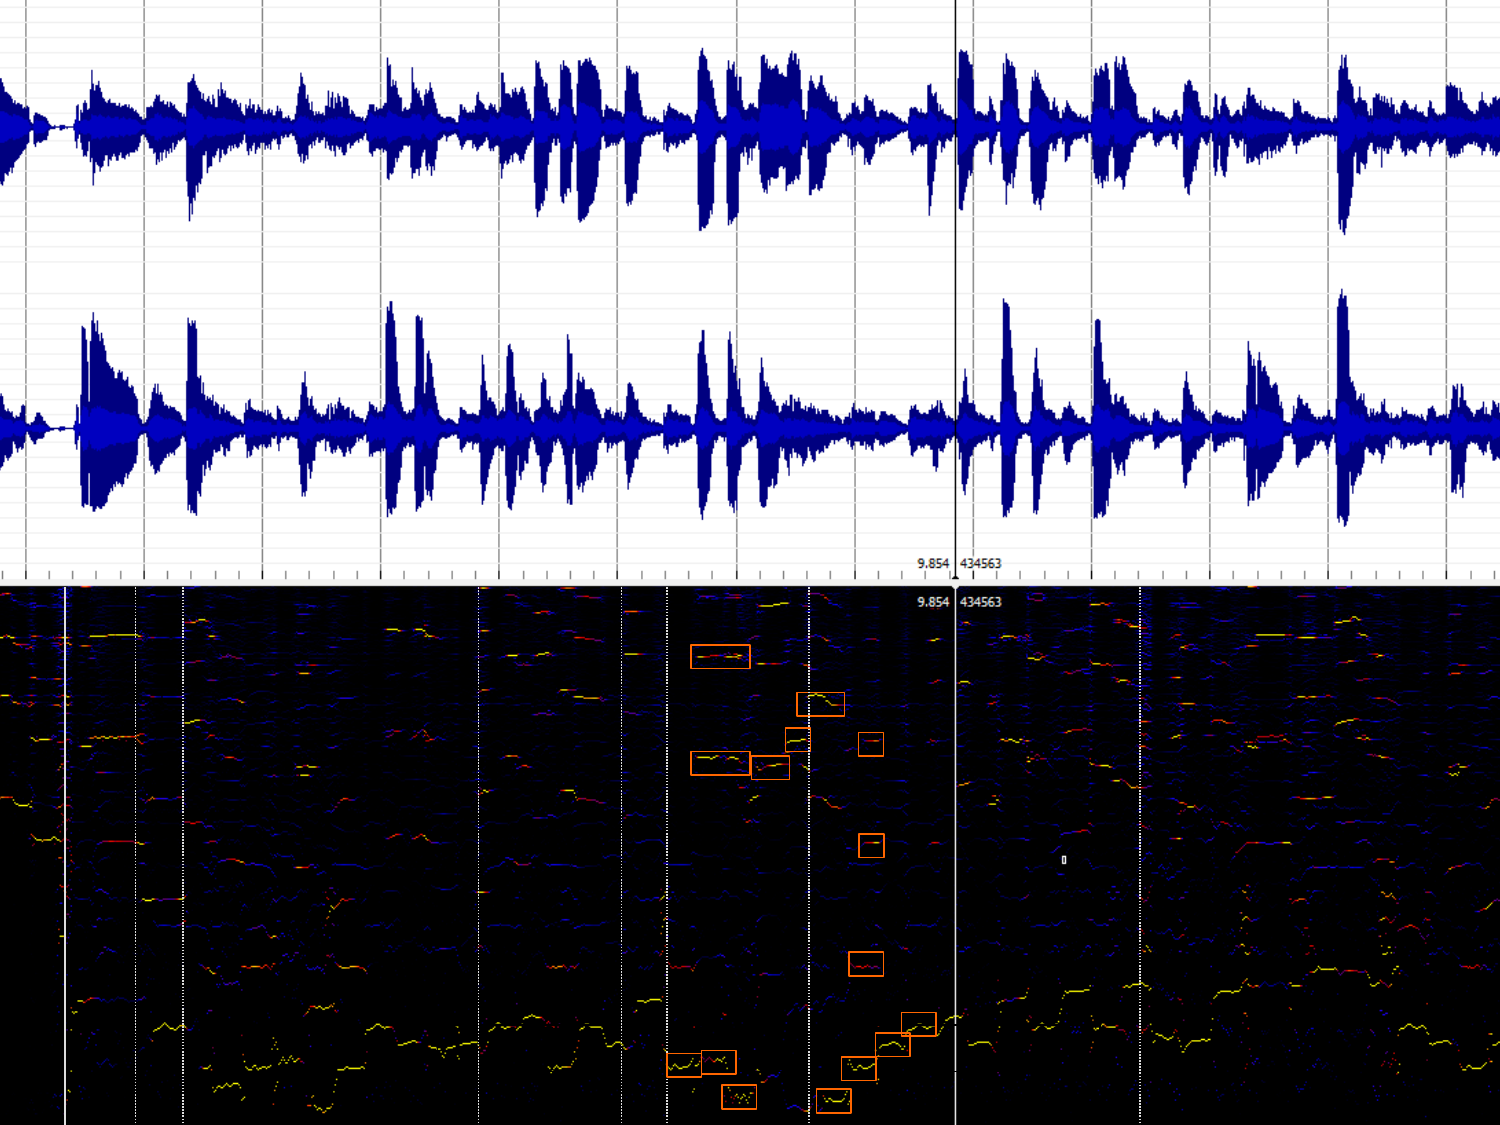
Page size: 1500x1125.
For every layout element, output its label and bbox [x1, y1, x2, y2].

text_box [64, 586, 1500, 1125]
text_box [0, 0, 1500, 1125]
